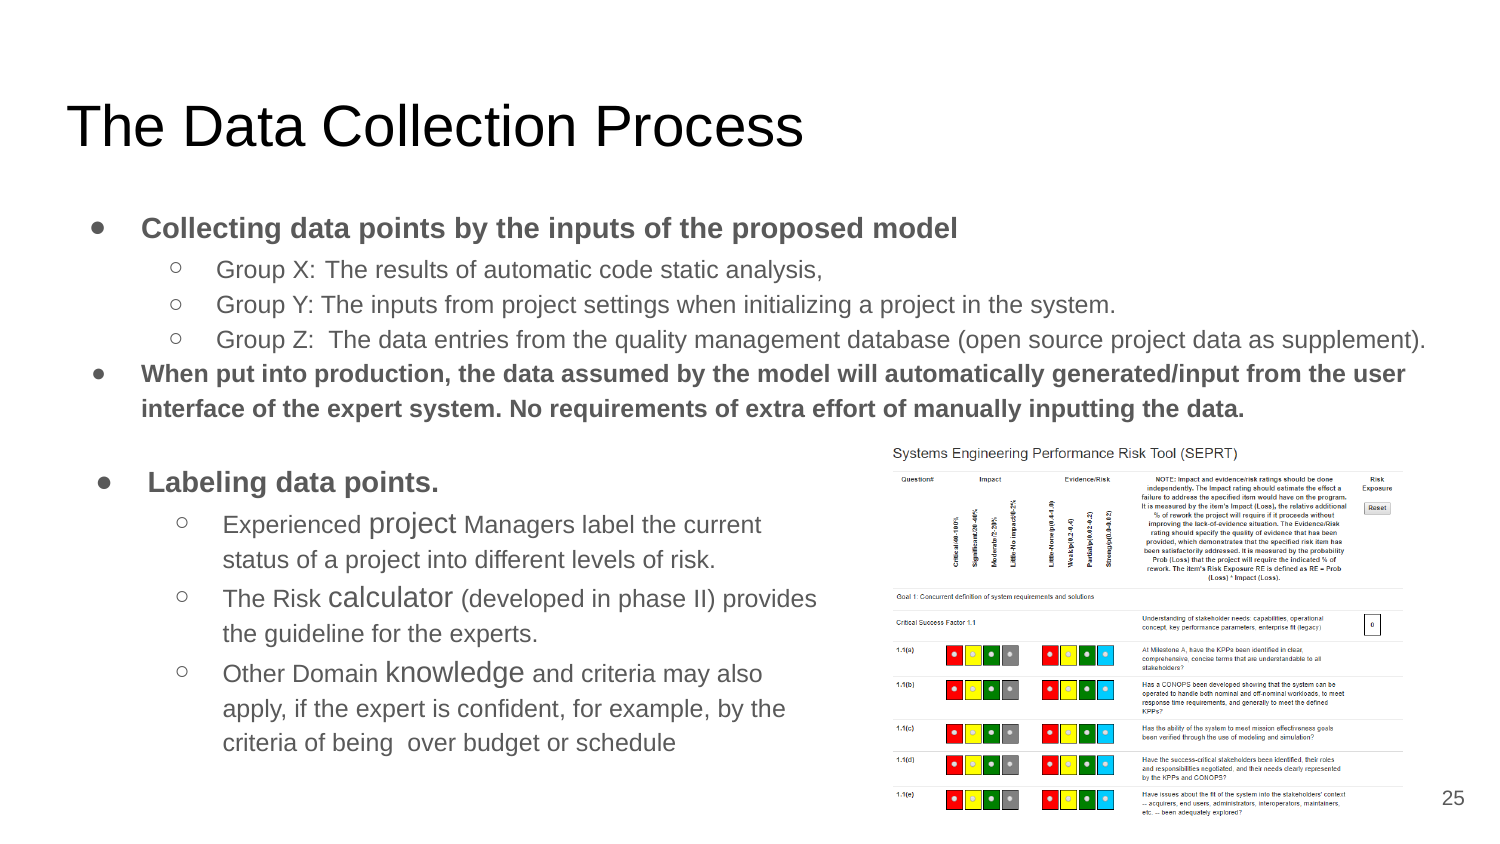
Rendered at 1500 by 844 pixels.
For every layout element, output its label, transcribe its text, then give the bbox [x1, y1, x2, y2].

title The Data Collection Process [51, 72, 1449, 167]
text_box Labeling data points. Experienced project Managers label the current status of a project into different levels of risk. The Risk calculator (developed in phase II) provides the guideline for the experts. Other Domain knowledge and criteria may also apply, if the expert is confident, for example, by the criteria of being over budget or schedule [57, 443, 851, 792]
slide_number 25 [1389, 764, 1480, 830]
picture [891, 443, 1405, 819]
list Collecting data points by the inputs of the proposed model Group X: The results of automatic code static analysis, Group Y: The inputs from project settings when initializing a project in the system. Group Z: The data entries from the quality management database (open source project data as supplement). When put into production, the data assumed by the model will automatically generated/input from the user interface of the expert system. No requirements of extra effort of manually inputting the data. [51, 189, 1449, 410]
